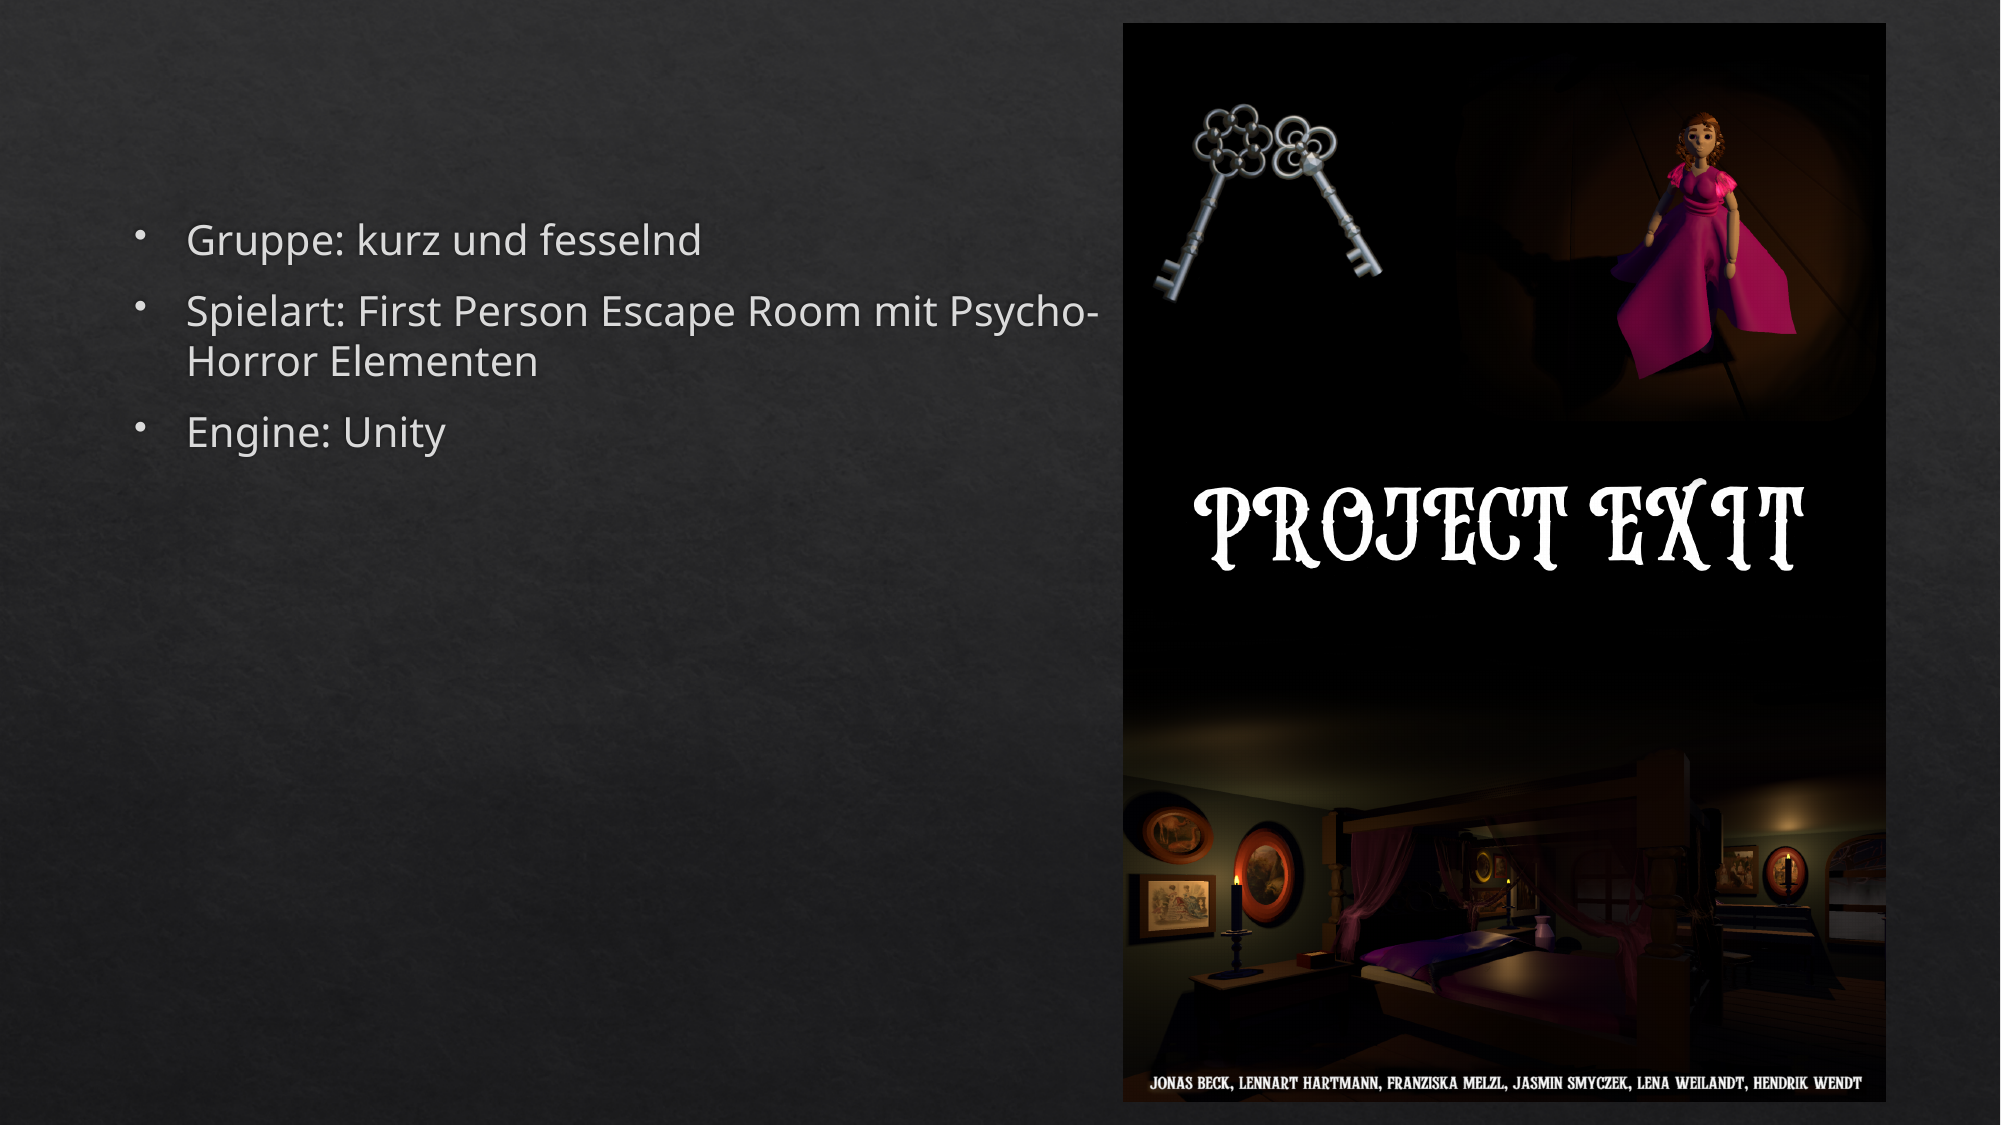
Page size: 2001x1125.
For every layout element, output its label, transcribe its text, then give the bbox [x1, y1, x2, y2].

list Gruppe: kurz und fesselnd Spielart: First Person Escape Room mit Psycho-Horror Elementen Engine: Unity [114, 206, 1115, 872]
picture [1123, 23, 1886, 1102]
